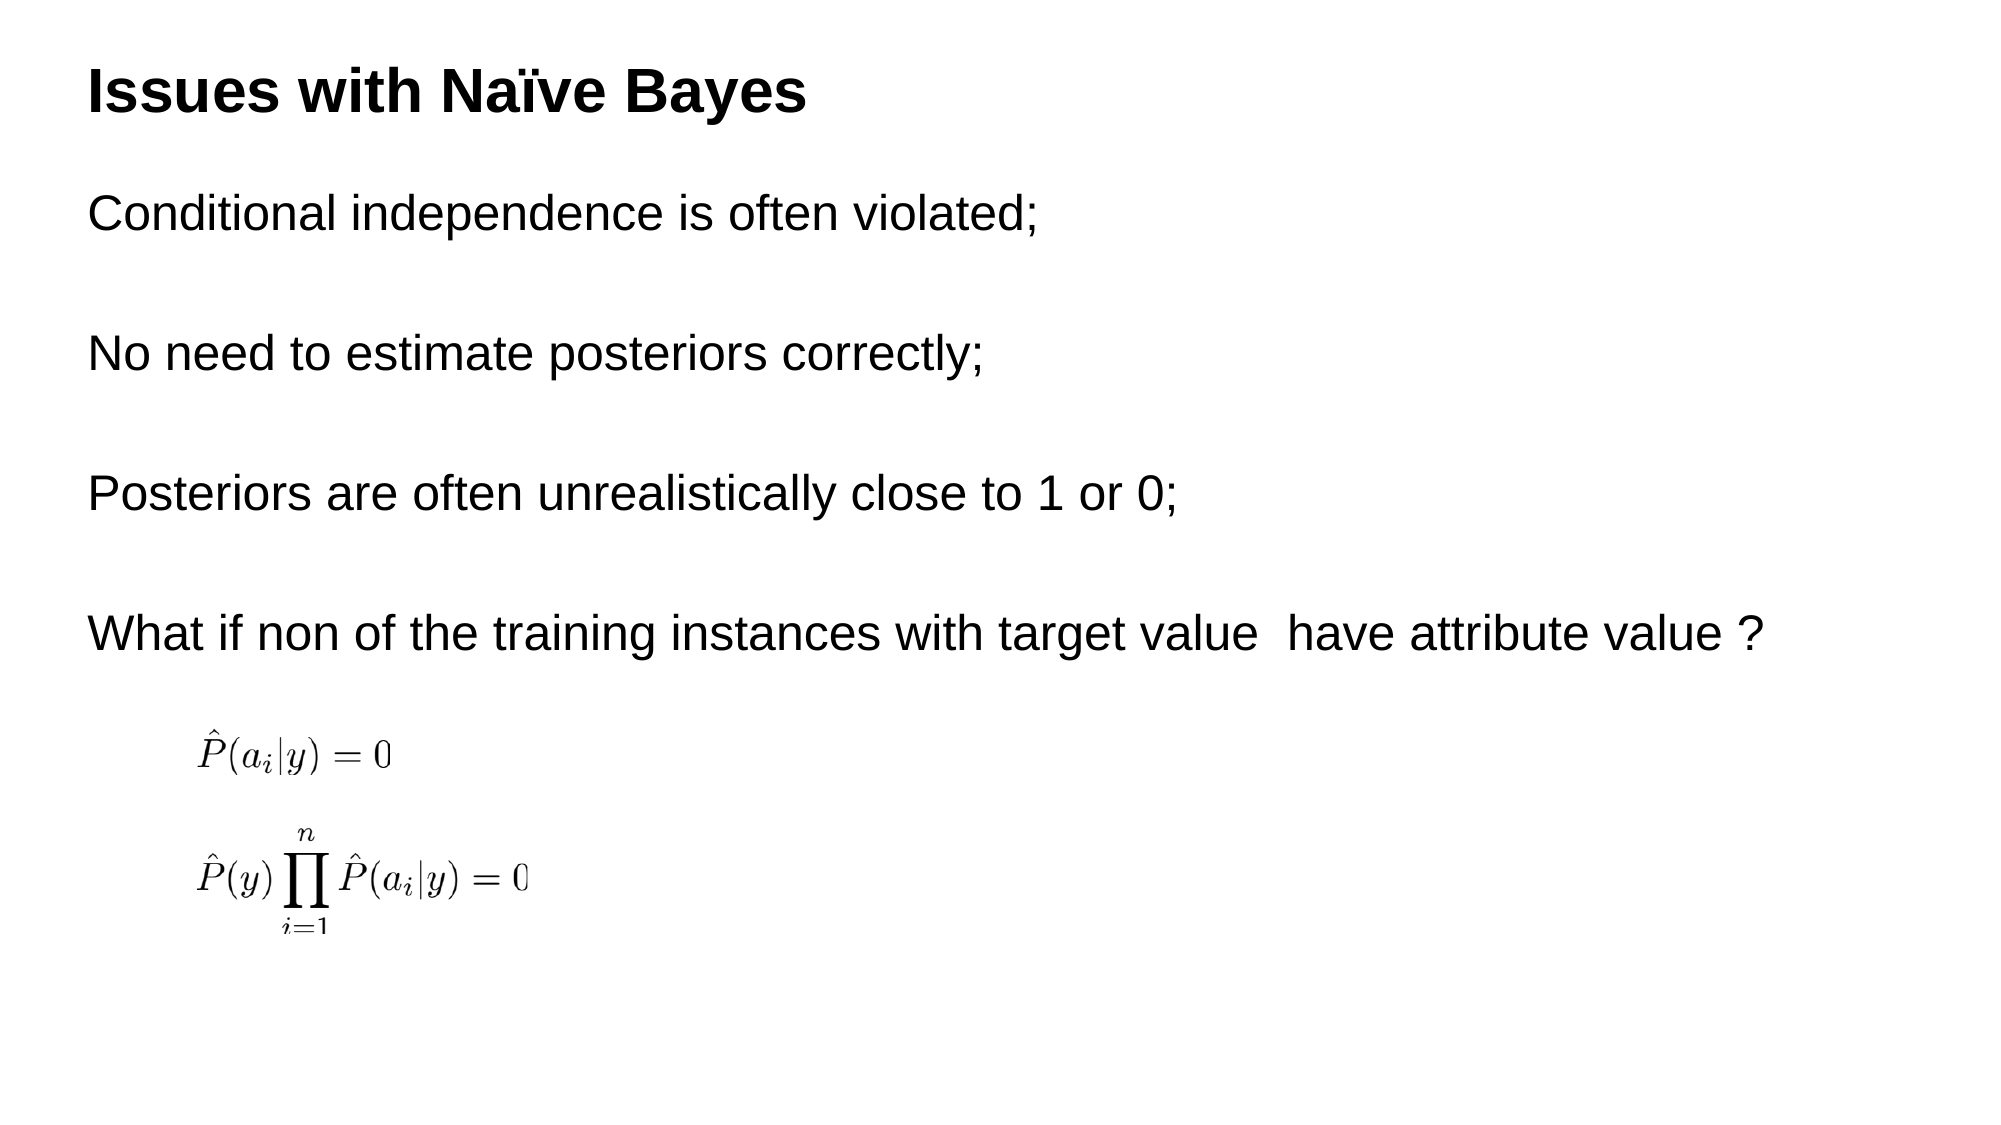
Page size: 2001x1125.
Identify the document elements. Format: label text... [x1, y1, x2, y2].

picture [196, 727, 391, 776]
title Issues with Naïve Bayes [72, 42, 1930, 138]
picture [196, 828, 528, 934]
